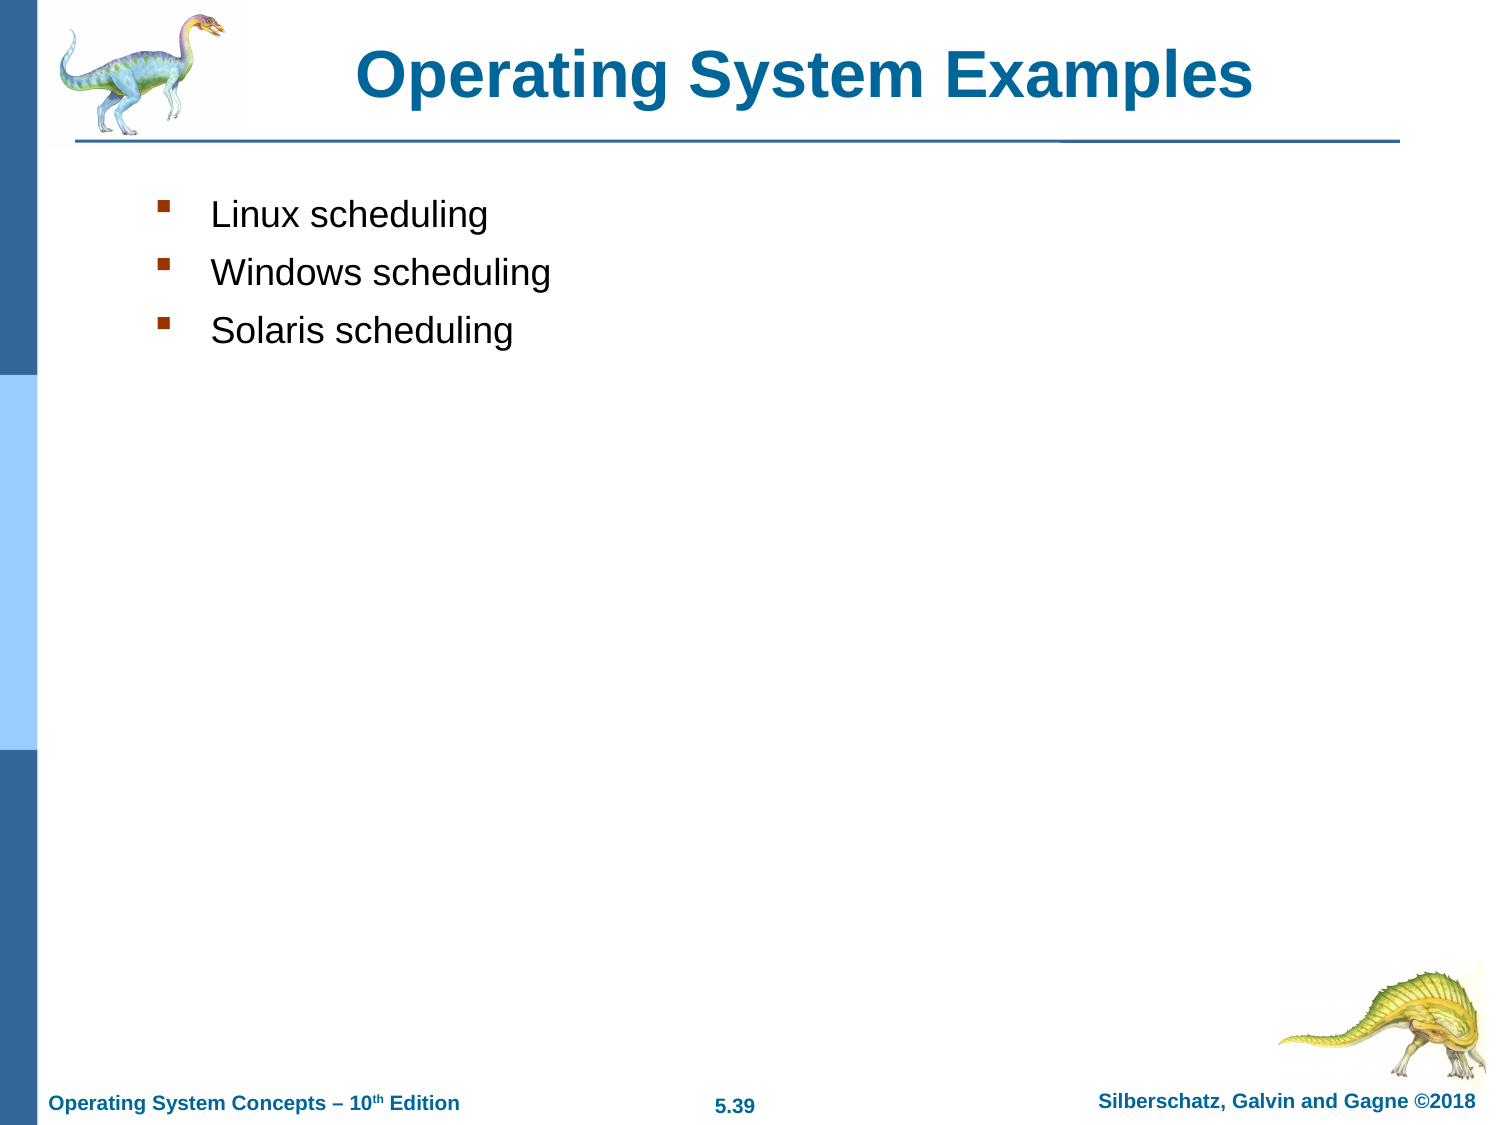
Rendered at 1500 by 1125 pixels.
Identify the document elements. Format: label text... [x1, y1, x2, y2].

title Operating System Examples [186, 23, 1425, 118]
picture [46, 0, 243, 149]
list Linux scheduling Windows scheduling Solaris scheduling [139, 182, 1247, 758]
picture [1275, 959, 1486, 1090]
